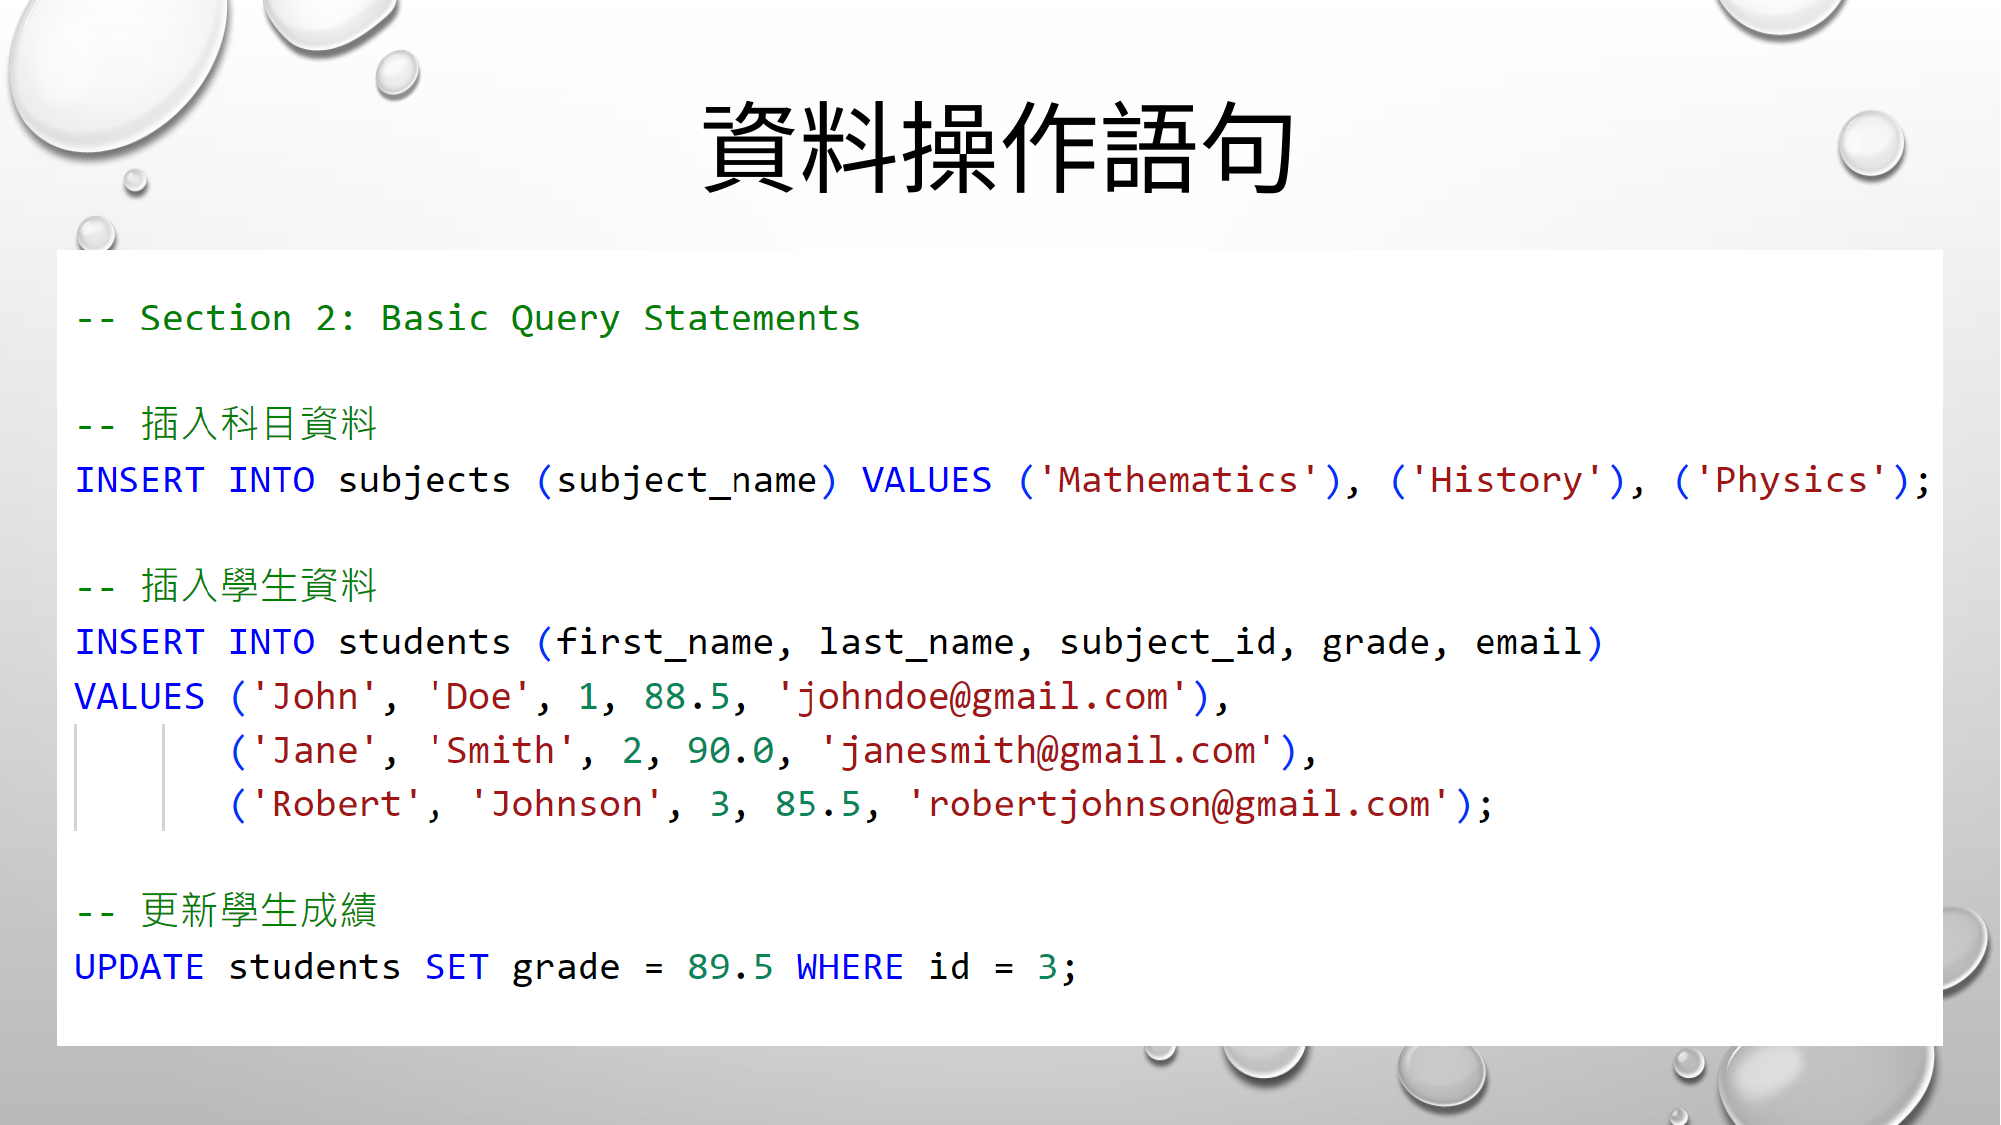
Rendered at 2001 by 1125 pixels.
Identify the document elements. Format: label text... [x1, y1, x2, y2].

picture [0, 0, 2000, 1125]
title 資料操作語句 [149, 22, 1851, 250]
